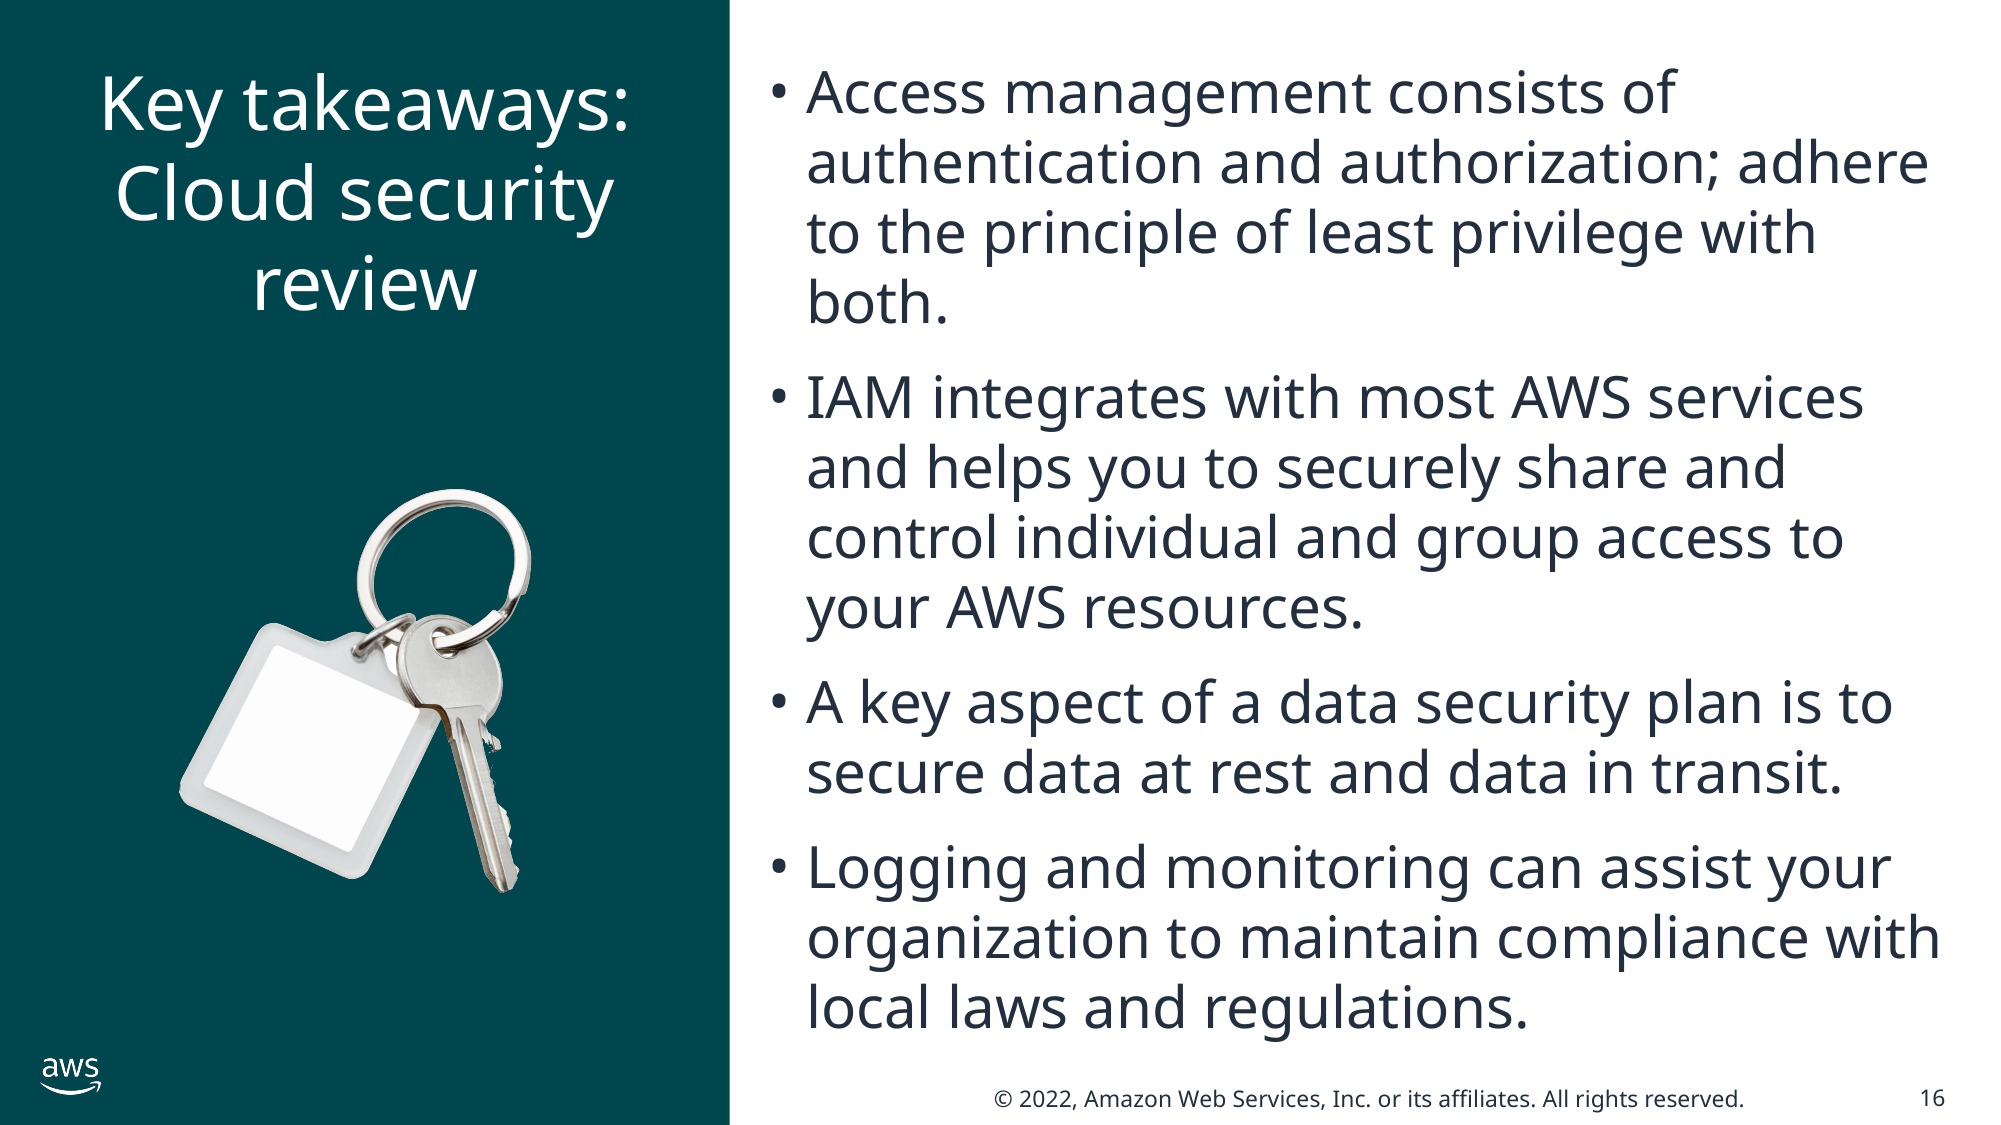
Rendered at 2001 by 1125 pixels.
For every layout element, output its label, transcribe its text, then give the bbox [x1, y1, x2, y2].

picture [40, 1058, 101, 1095]
list Access management consists of authentication and authorization; adhere to the principle of least privilege with both. IAM integrates with most AWS services and helps you to securely share and control individual and group access to your AWS resources. A key aspect of a data security plan is to secure data at rest and data in transit. Logging and monitoring can assist your organization to maintain compliance with local laws and regulations. [753, 47, 1961, 1056]
title Key takeaways: Cloud security review [39, 47, 690, 355]
slide_number 16 [1881, 1077, 1961, 1121]
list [158, 474, 571, 925]
